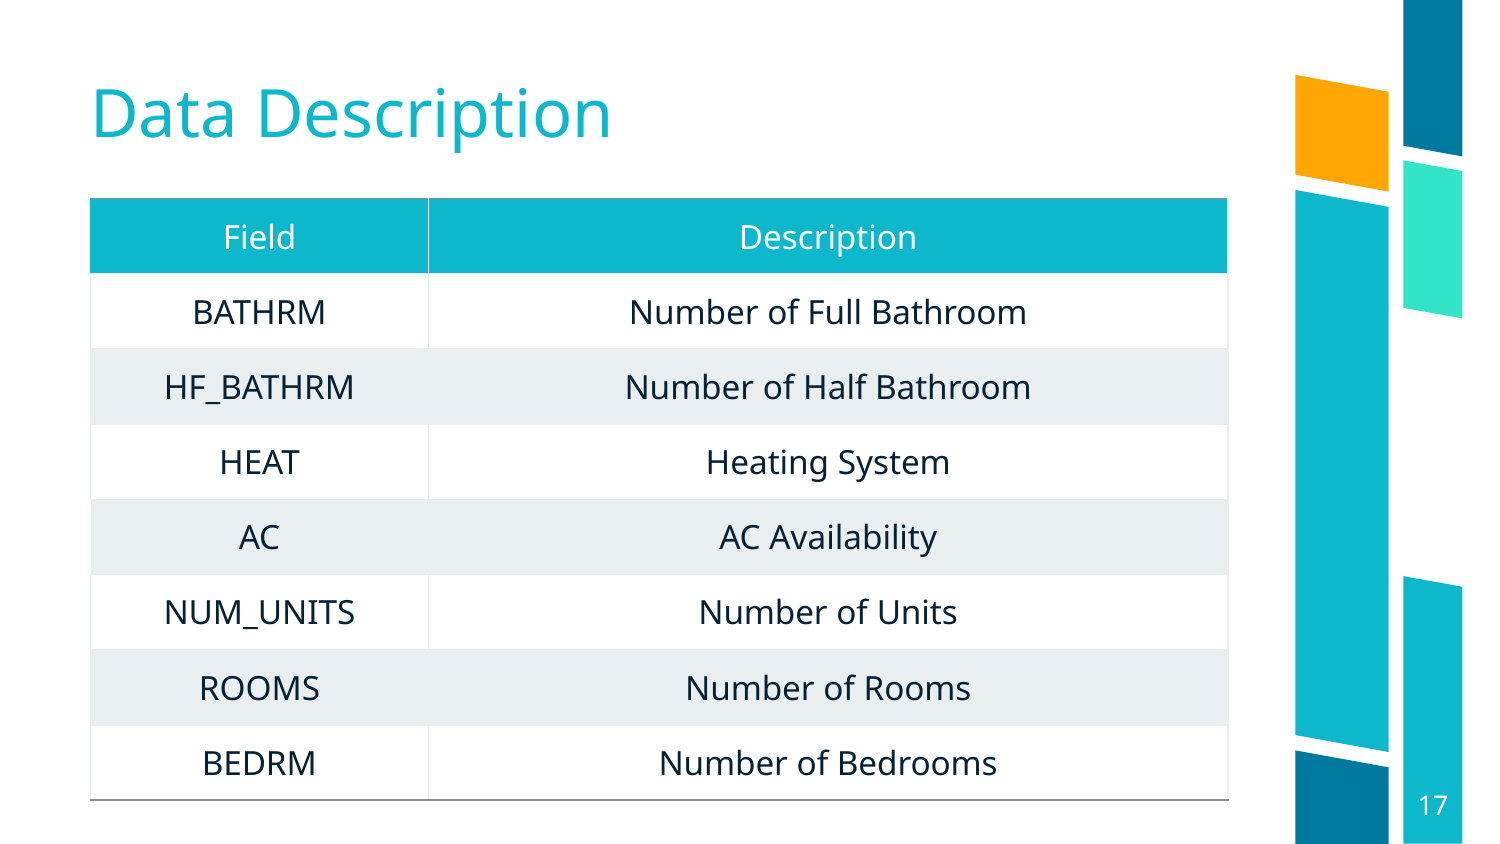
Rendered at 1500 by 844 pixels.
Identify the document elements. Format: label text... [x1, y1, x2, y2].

table_header Field [91, 199, 428, 273]
table_cell AC [91, 500, 428, 574]
table_cell NUM_UNITS [91, 575, 428, 649]
table_cell Number of Units [429, 575, 1227, 649]
table_cell BATHRM [91, 274, 428, 348]
slide_number ‹#› [1403, 769, 1463, 844]
table_cell AC Availability [429, 500, 1227, 574]
table_cell Heating System [429, 425, 1227, 499]
table_cell ROOMS [91, 650, 428, 724]
table_cell Number of Bedrooms [429, 726, 1227, 799]
table_header Description [429, 199, 1227, 273]
table_cell HEAT [91, 425, 428, 499]
table_cell Number of Full Bathroom [429, 274, 1227, 348]
table_cell Number of Rooms [429, 650, 1227, 724]
table_cell BEDRM [91, 726, 428, 799]
title Data Description [90, 87, 1093, 153]
table_cell Number of Half Bathroom [429, 350, 1227, 423]
table_cell HF_BATHRM [91, 350, 428, 423]
